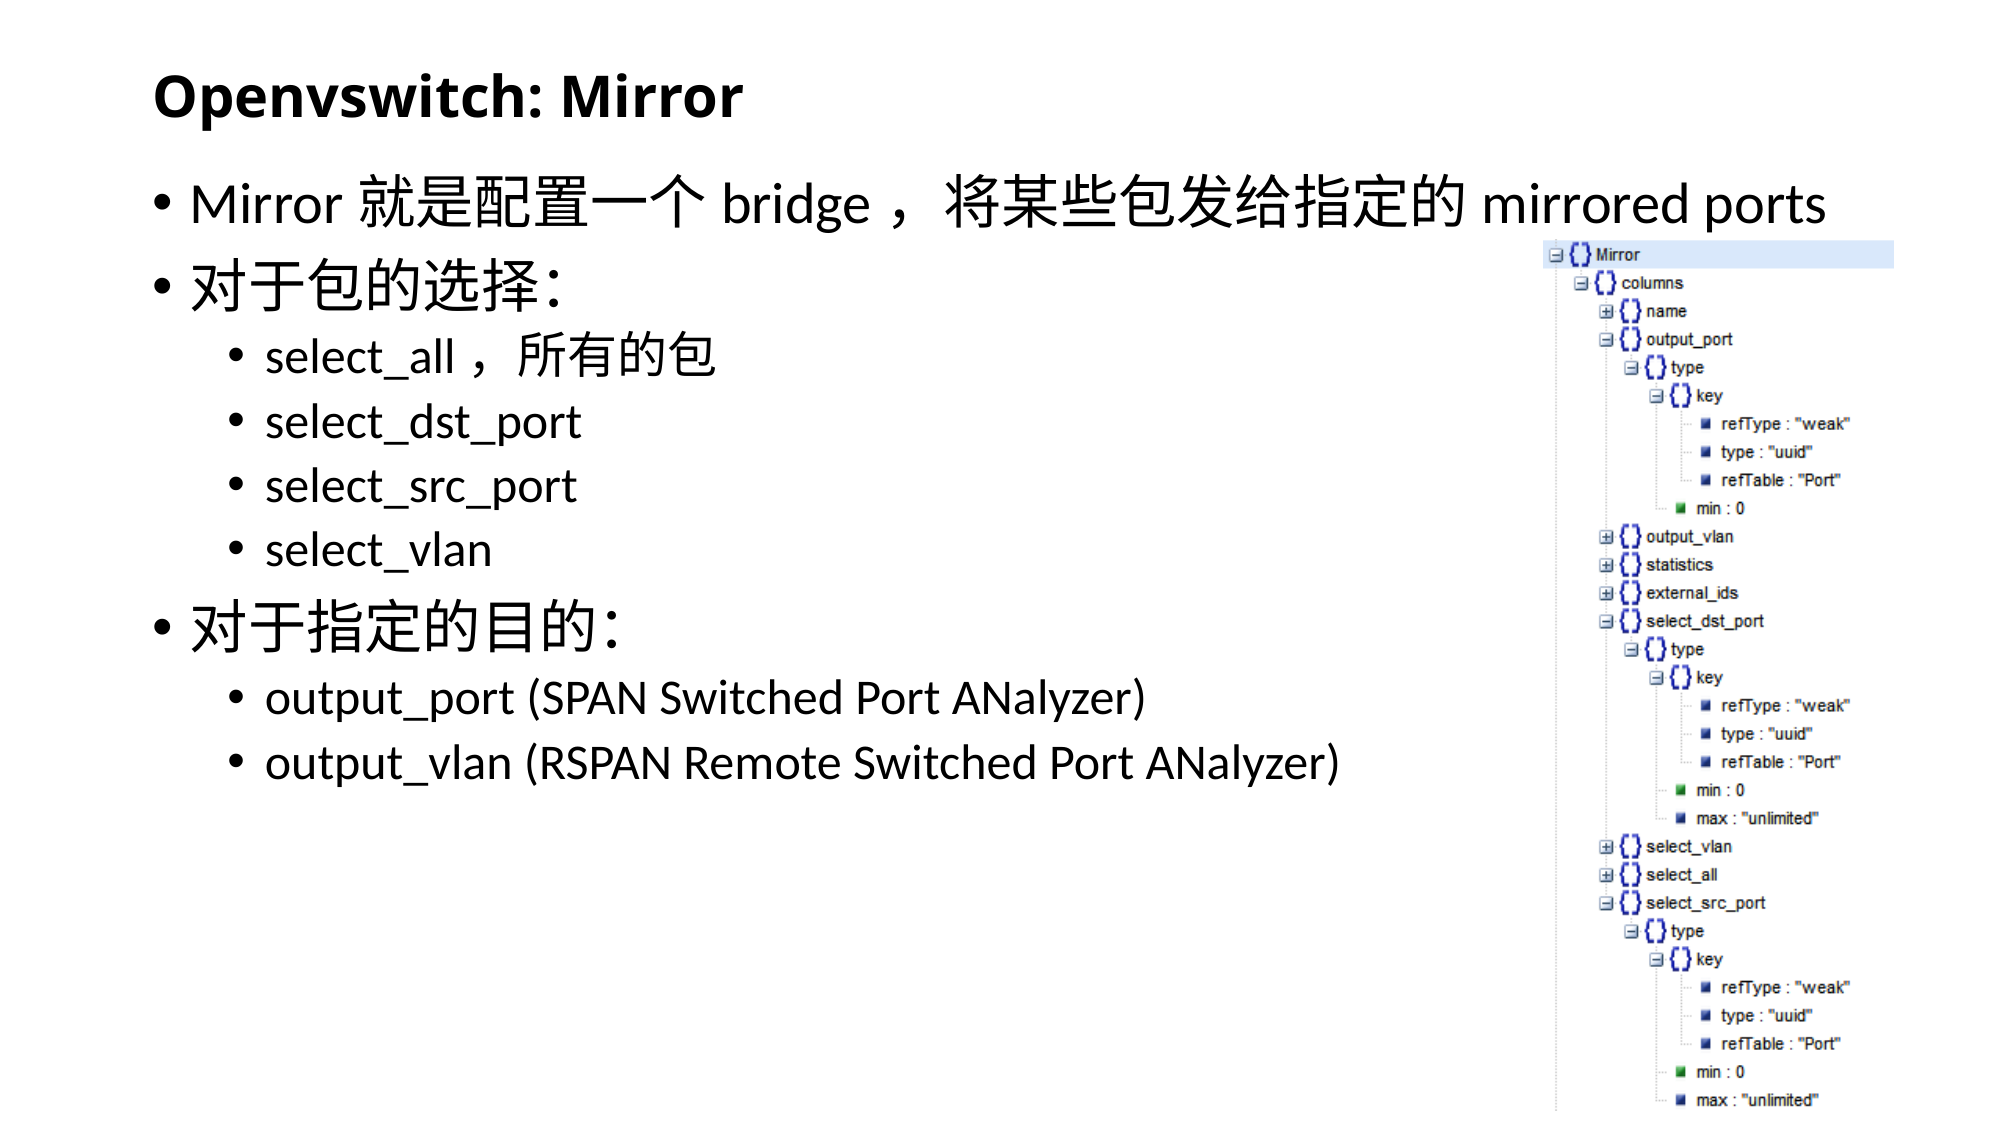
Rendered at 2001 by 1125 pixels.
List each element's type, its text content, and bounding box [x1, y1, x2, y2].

list Mirror就是配置一个bridge，将某些包发给指定的mirrored ports 对于包的选择： select_all，所有的包 select_dst_port select_src_port select_vlan 对于指定的目的： output_port (SPAN Switched Port ANalyzer) output_vlan (RSPAN Remote Switched Port ANalyzer) [137, 165, 1863, 1014]
title Openvswitch: Mirror [137, 59, 1863, 138]
picture [1543, 239, 1894, 1111]
